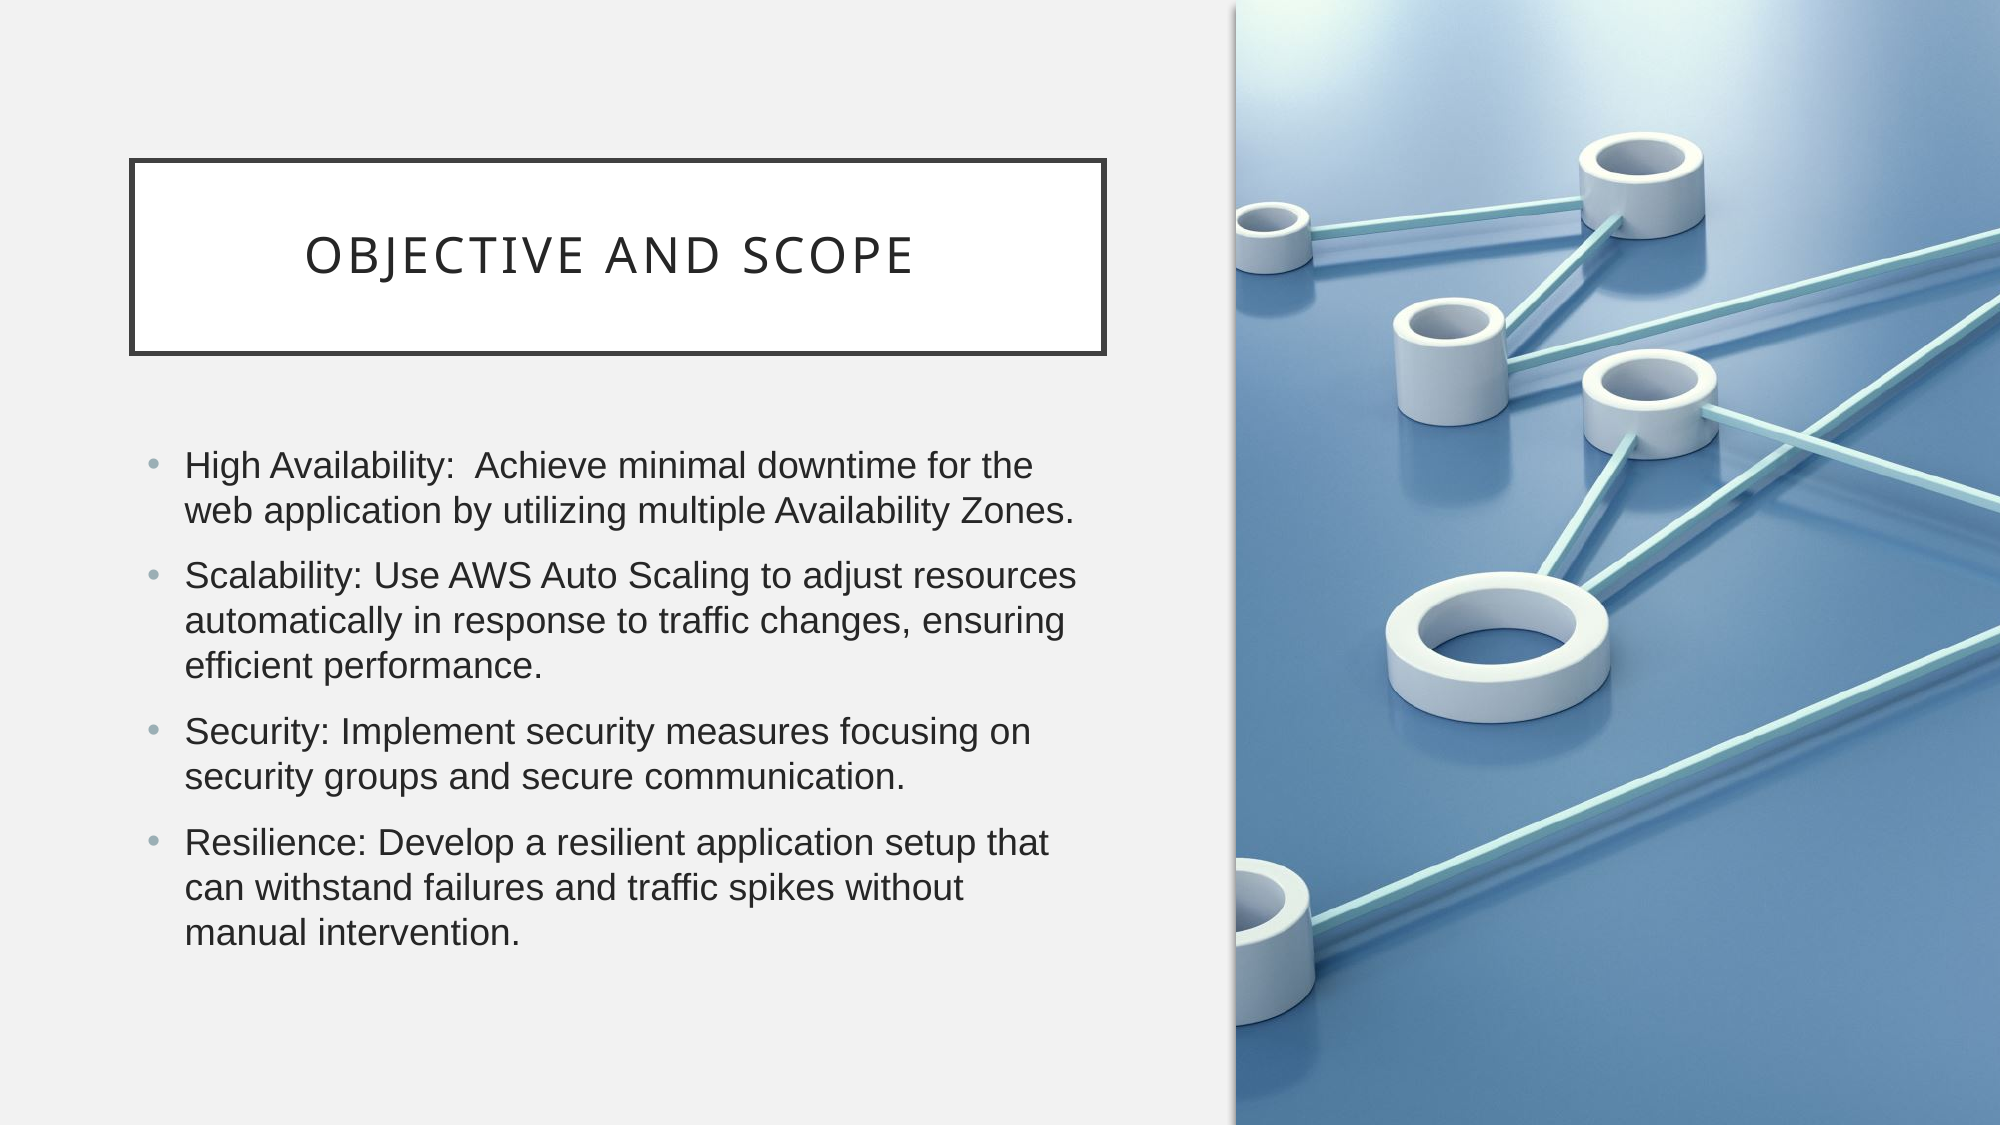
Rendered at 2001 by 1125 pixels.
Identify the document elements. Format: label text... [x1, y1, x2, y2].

picture [1235, 0, 2000, 1125]
list High Availability: Achieve minimal downtime for the web application by utilizing multiple Availability Zones. Scalability: Use AWS Auto Scaling to adjust resources automatically in response to traffic changes, ensuring efficient performance. Security: Implement security measures focusing on security groups and secure communication. Resilience: Develop a resilient application setup that can withstand failures and traffic spikes without manual intervention. [131, 433, 1104, 968]
title Objective and scope [129, 158, 1107, 356]
